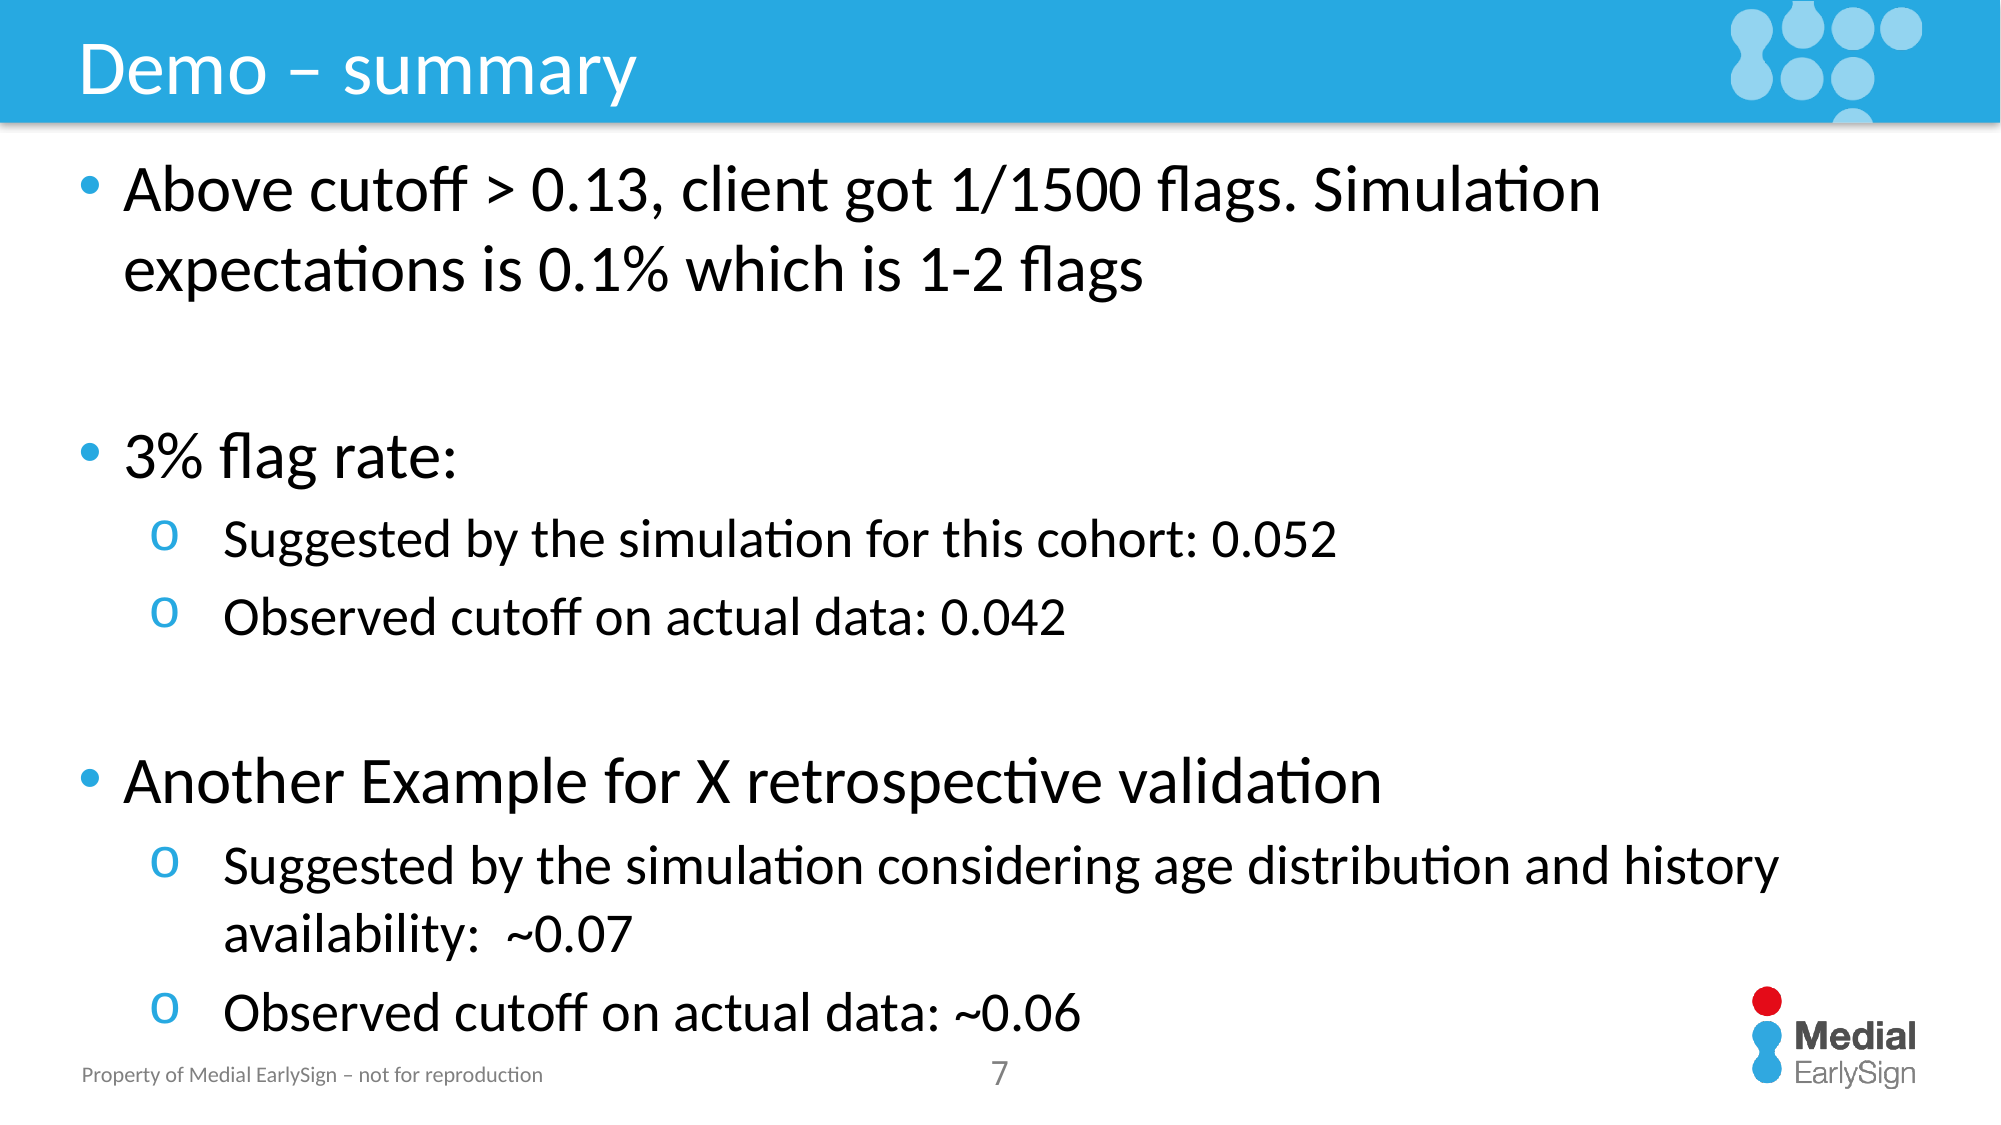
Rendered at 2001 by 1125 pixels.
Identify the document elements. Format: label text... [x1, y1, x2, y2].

list Above cutoff > 0.13, client got 1/1500 flags. Simulation expectations is 0.1% which is 1-2 flags 3% flag rate: Suggested by the simulation for this cohort: 0.052 Observed cutoff on actual data: 0.042 Another Example for X retrospective validation Suggested by the simulation considering age distribution and history availability: ~0.07 Observed cutoff on actual data: ~0.06 [63, 137, 1835, 1089]
picture [1730, 1, 1923, 123]
title Demo – summary [63, 8, 1729, 119]
picture [1835, 986, 1915, 1089]
